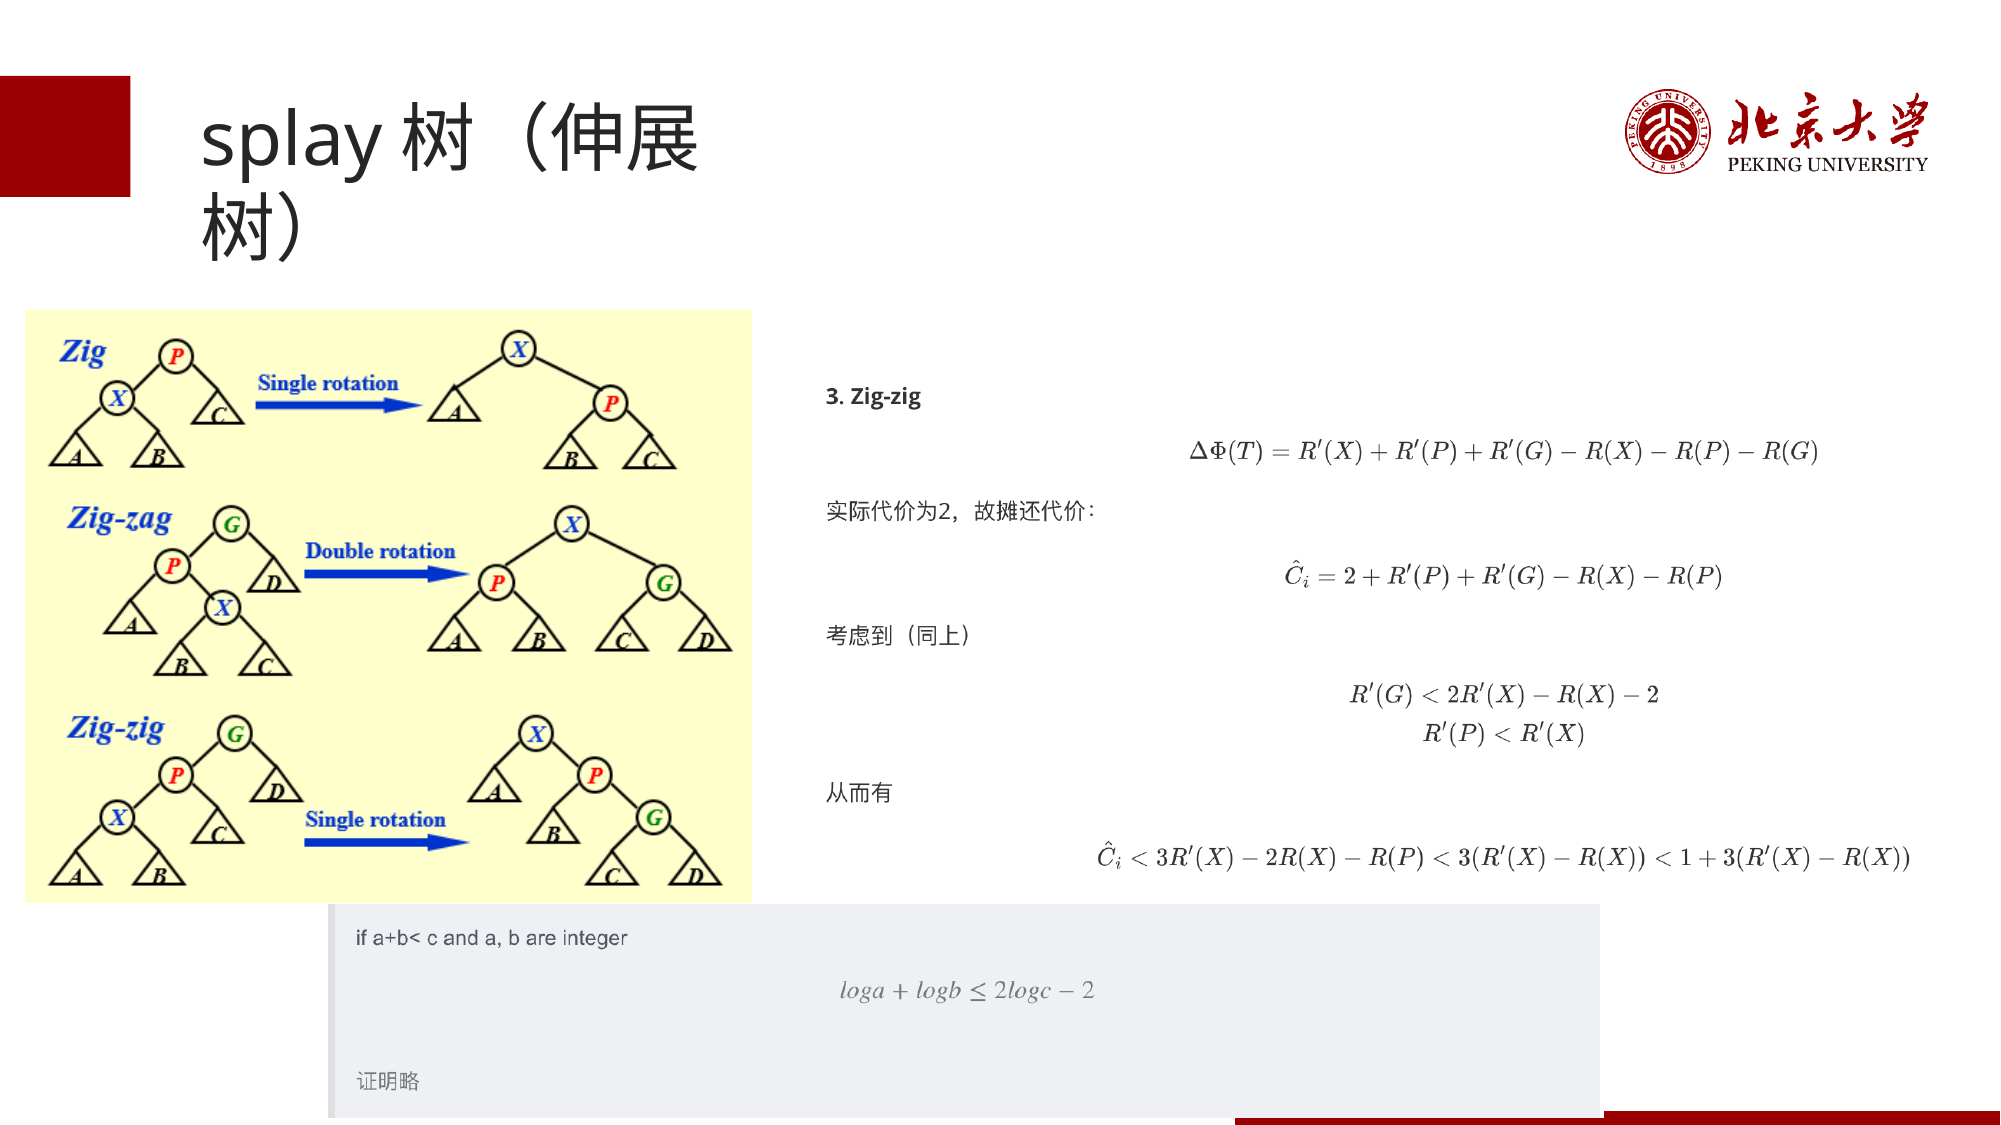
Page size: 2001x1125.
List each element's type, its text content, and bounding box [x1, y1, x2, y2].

picture [1625, 89, 1928, 174]
text_box splay树（伸展树） [186, 83, 752, 279]
text_box [0, 75, 131, 197]
picture [25, 310, 752, 903]
picture [328, 904, 1604, 1118]
text_box [1235, 1111, 2000, 1125]
picture [805, 375, 1928, 883]
